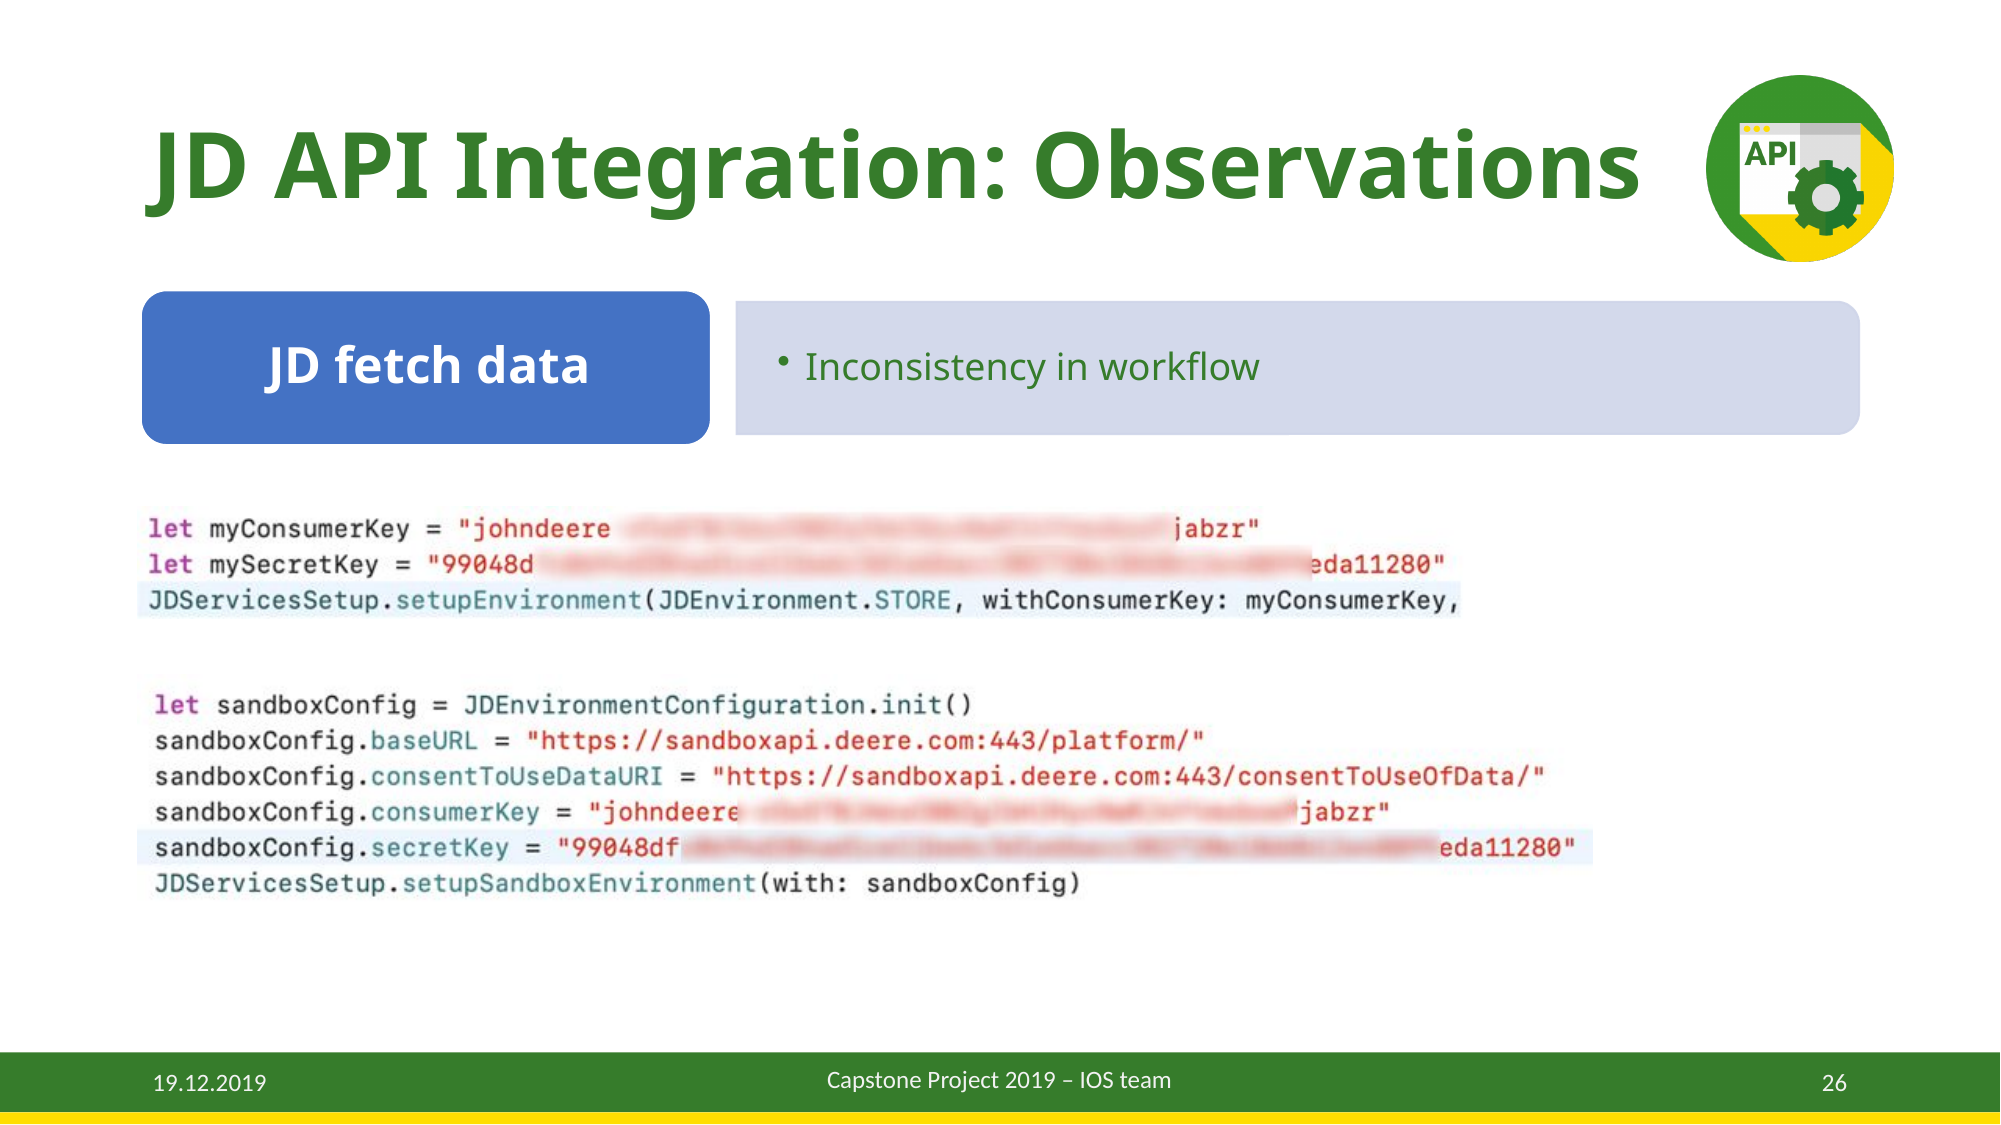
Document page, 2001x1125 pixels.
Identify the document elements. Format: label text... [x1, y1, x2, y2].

text_box [1863, 1051, 2000, 1111]
text_box [0, 1111, 2000, 1125]
picture [1706, 75, 1894, 262]
slide_number 26 [1412, 1051, 1863, 1112]
text_box [0, 1051, 137, 1111]
title JD API Integration: Observations [137, 59, 1863, 278]
text_box [588, 1051, 1412, 1111]
picture [137, 506, 1465, 619]
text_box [137, 285, 1894, 451]
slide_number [137, 1051, 588, 1112]
footer Capstone Project 2019 – IOS team [662, 1048, 1338, 1109]
picture [137, 674, 1593, 911]
